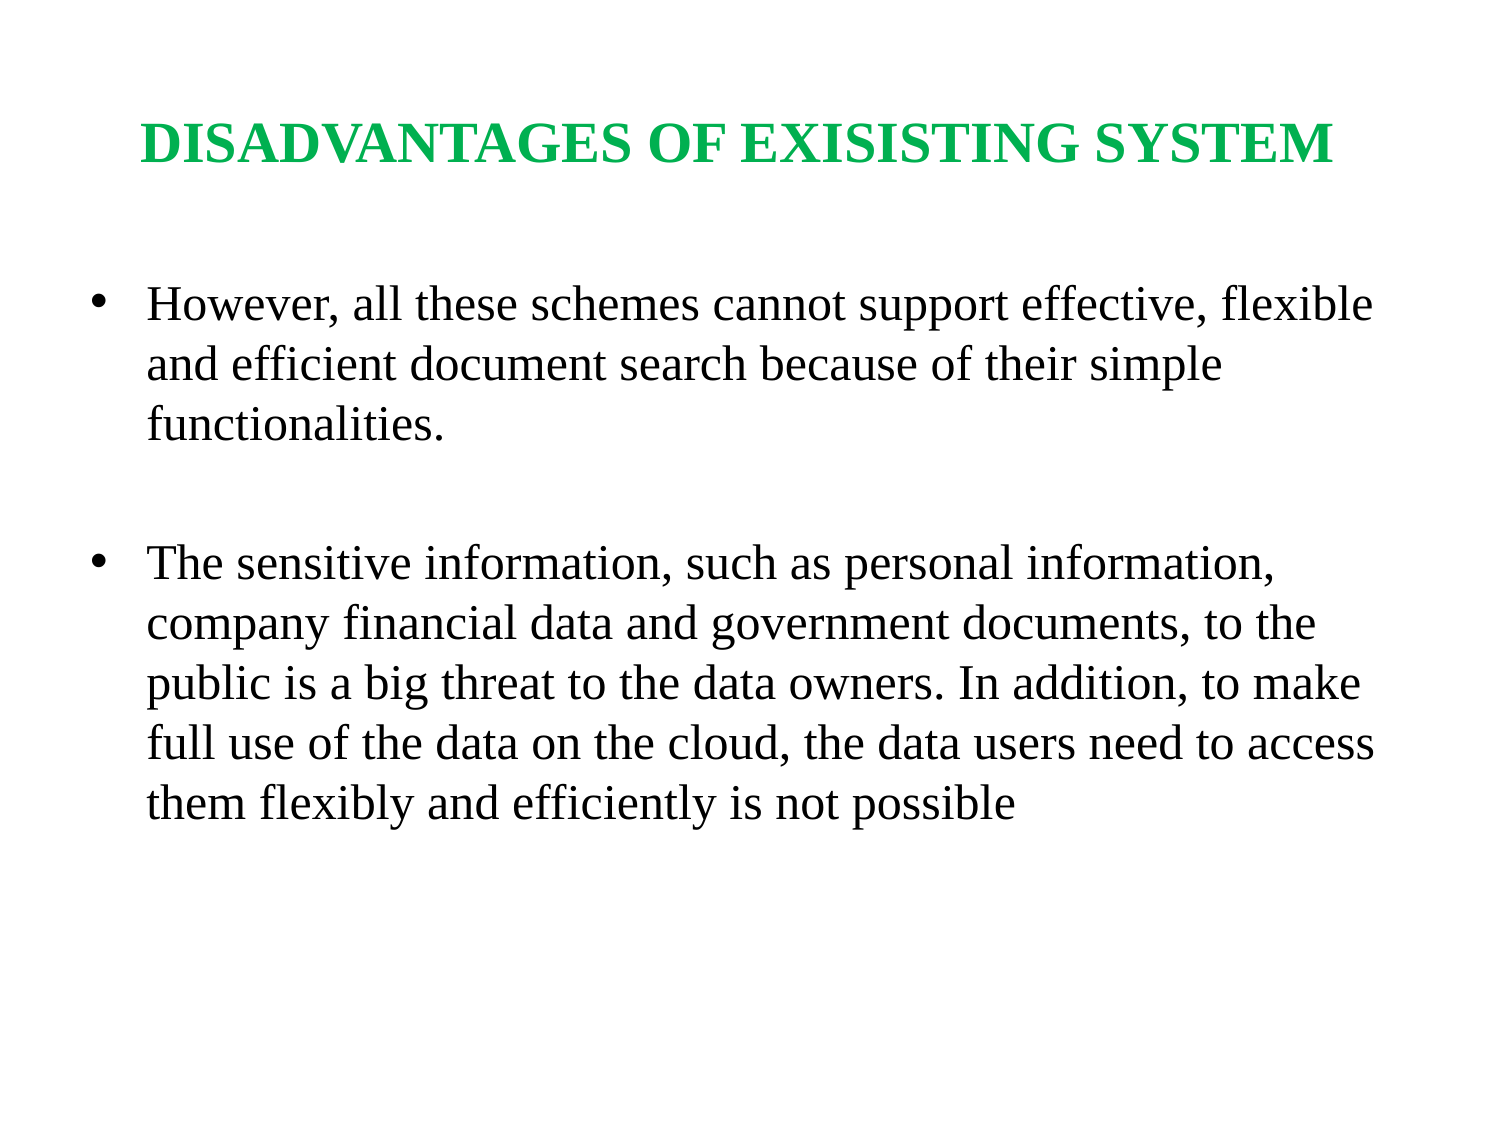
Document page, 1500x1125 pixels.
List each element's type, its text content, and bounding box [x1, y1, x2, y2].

list However, all these schemes cannot support effective, flexible and efficient document search because of their simple functionalities. The sensitive information, such as personal information, company financial data and government documents, to the public is a big threat to the data owners. In addition, to make full use of the data on the cloud, the data users need to access them flexibly and efficiently is not possible [75, 262, 1425, 1005]
title DISADVANTAGES OF EXISISTING SYSTEM [50, 45, 1425, 233]
